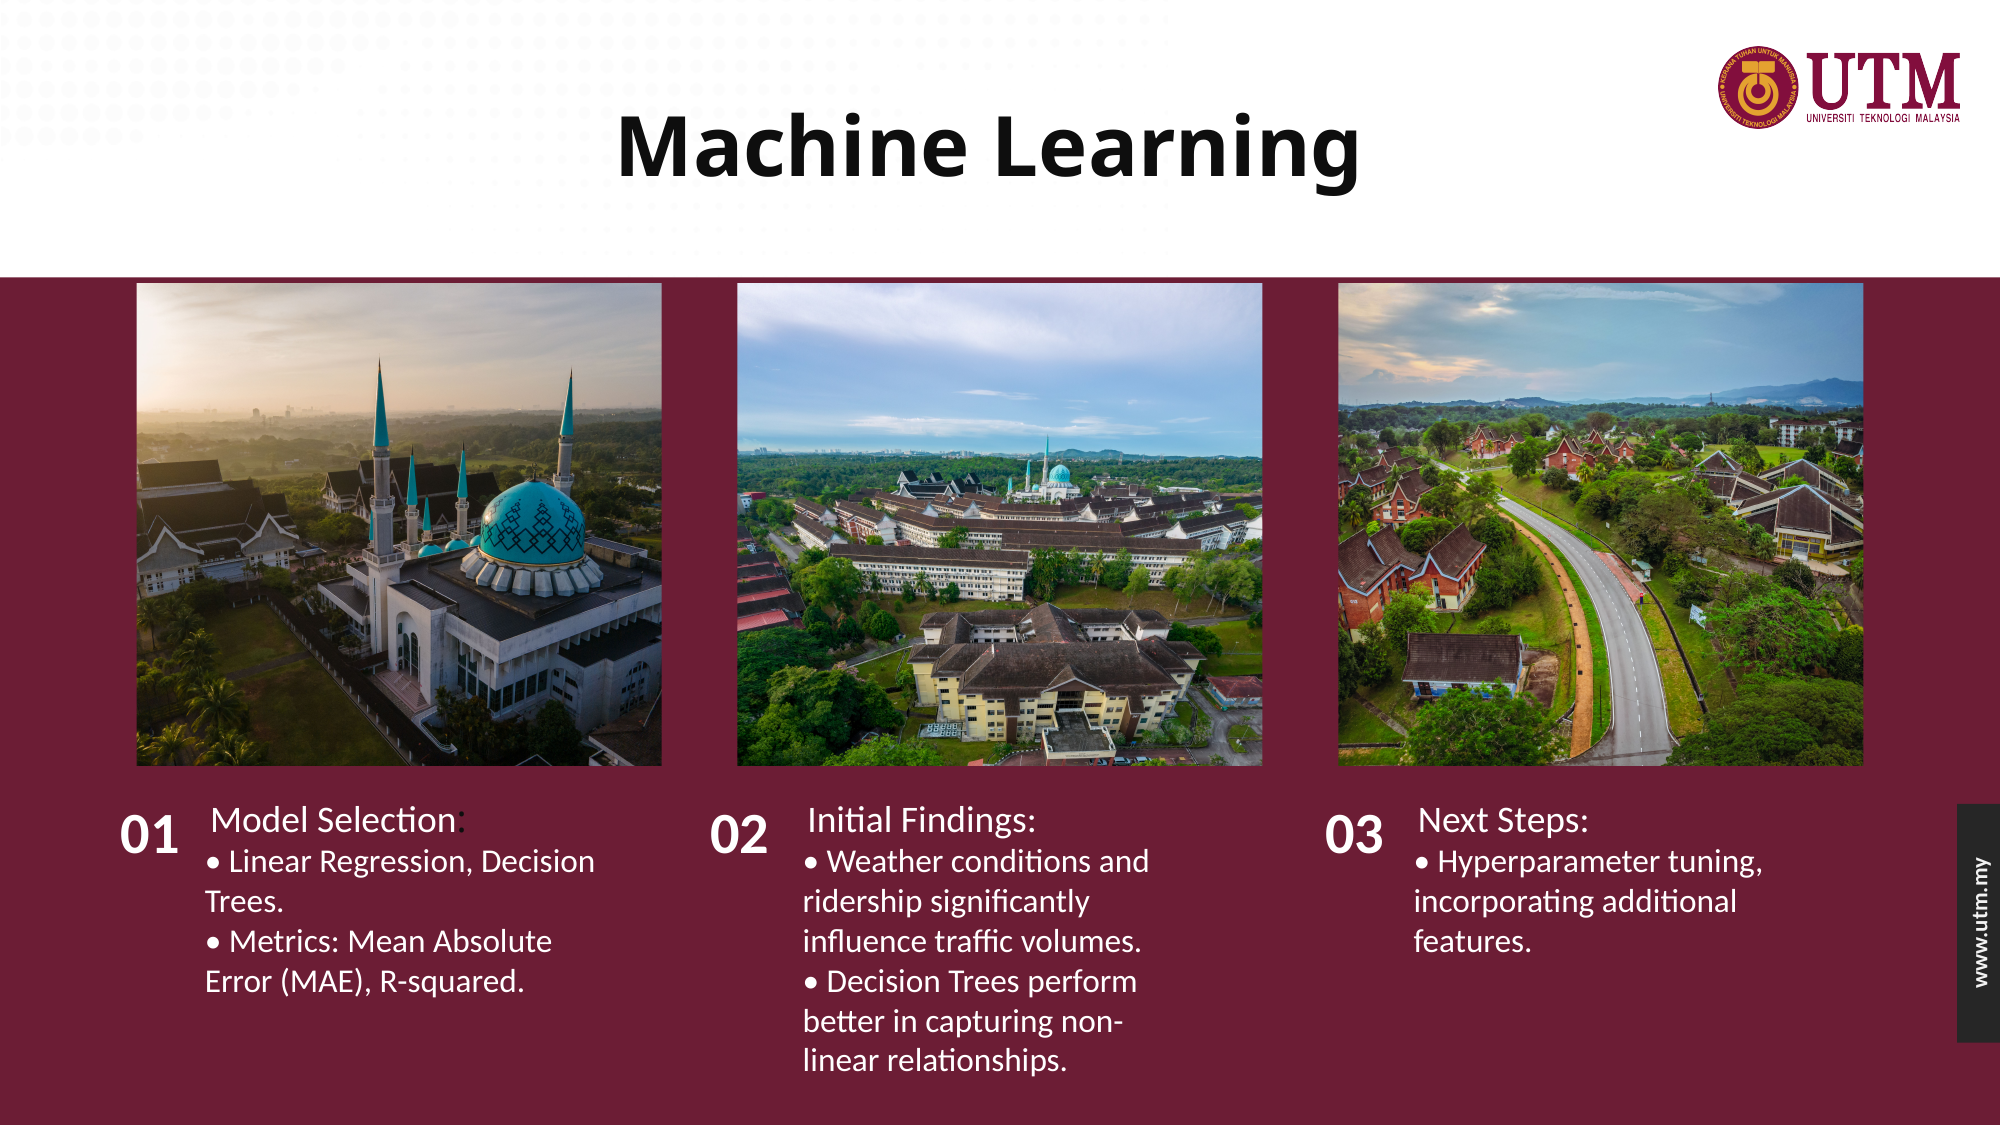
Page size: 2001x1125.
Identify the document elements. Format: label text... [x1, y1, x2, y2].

picture [1, 0, 1168, 277]
picture [737, 283, 1263, 766]
text_box 03 [1310, 752, 1416, 873]
text_box • Weather conditions and ridership significantly influence traffic volumes. • Decision Trees perform better in capturing non-linear relationships. [802, 831, 1198, 1086]
text_box Initial Findings: [792, 787, 1053, 848]
text_box • Linear Regression, Decision Trees. • Metrics: Mean Absolute Error (MAE), R-squared. [204, 831, 600, 1007]
text_box 02 [695, 752, 828, 873]
text_box Next Steps: [1403, 787, 1605, 848]
text_box 01 [106, 752, 205, 873]
picture [1718, 46, 1960, 129]
picture [1338, 283, 1864, 766]
picture [136, 283, 662, 766]
text_box • Hyperparameter tuning, incorporating additional features. [1413, 831, 1809, 967]
text_box Model Selection: [195, 787, 482, 848]
title Machine Learning [599, 59, 1462, 241]
